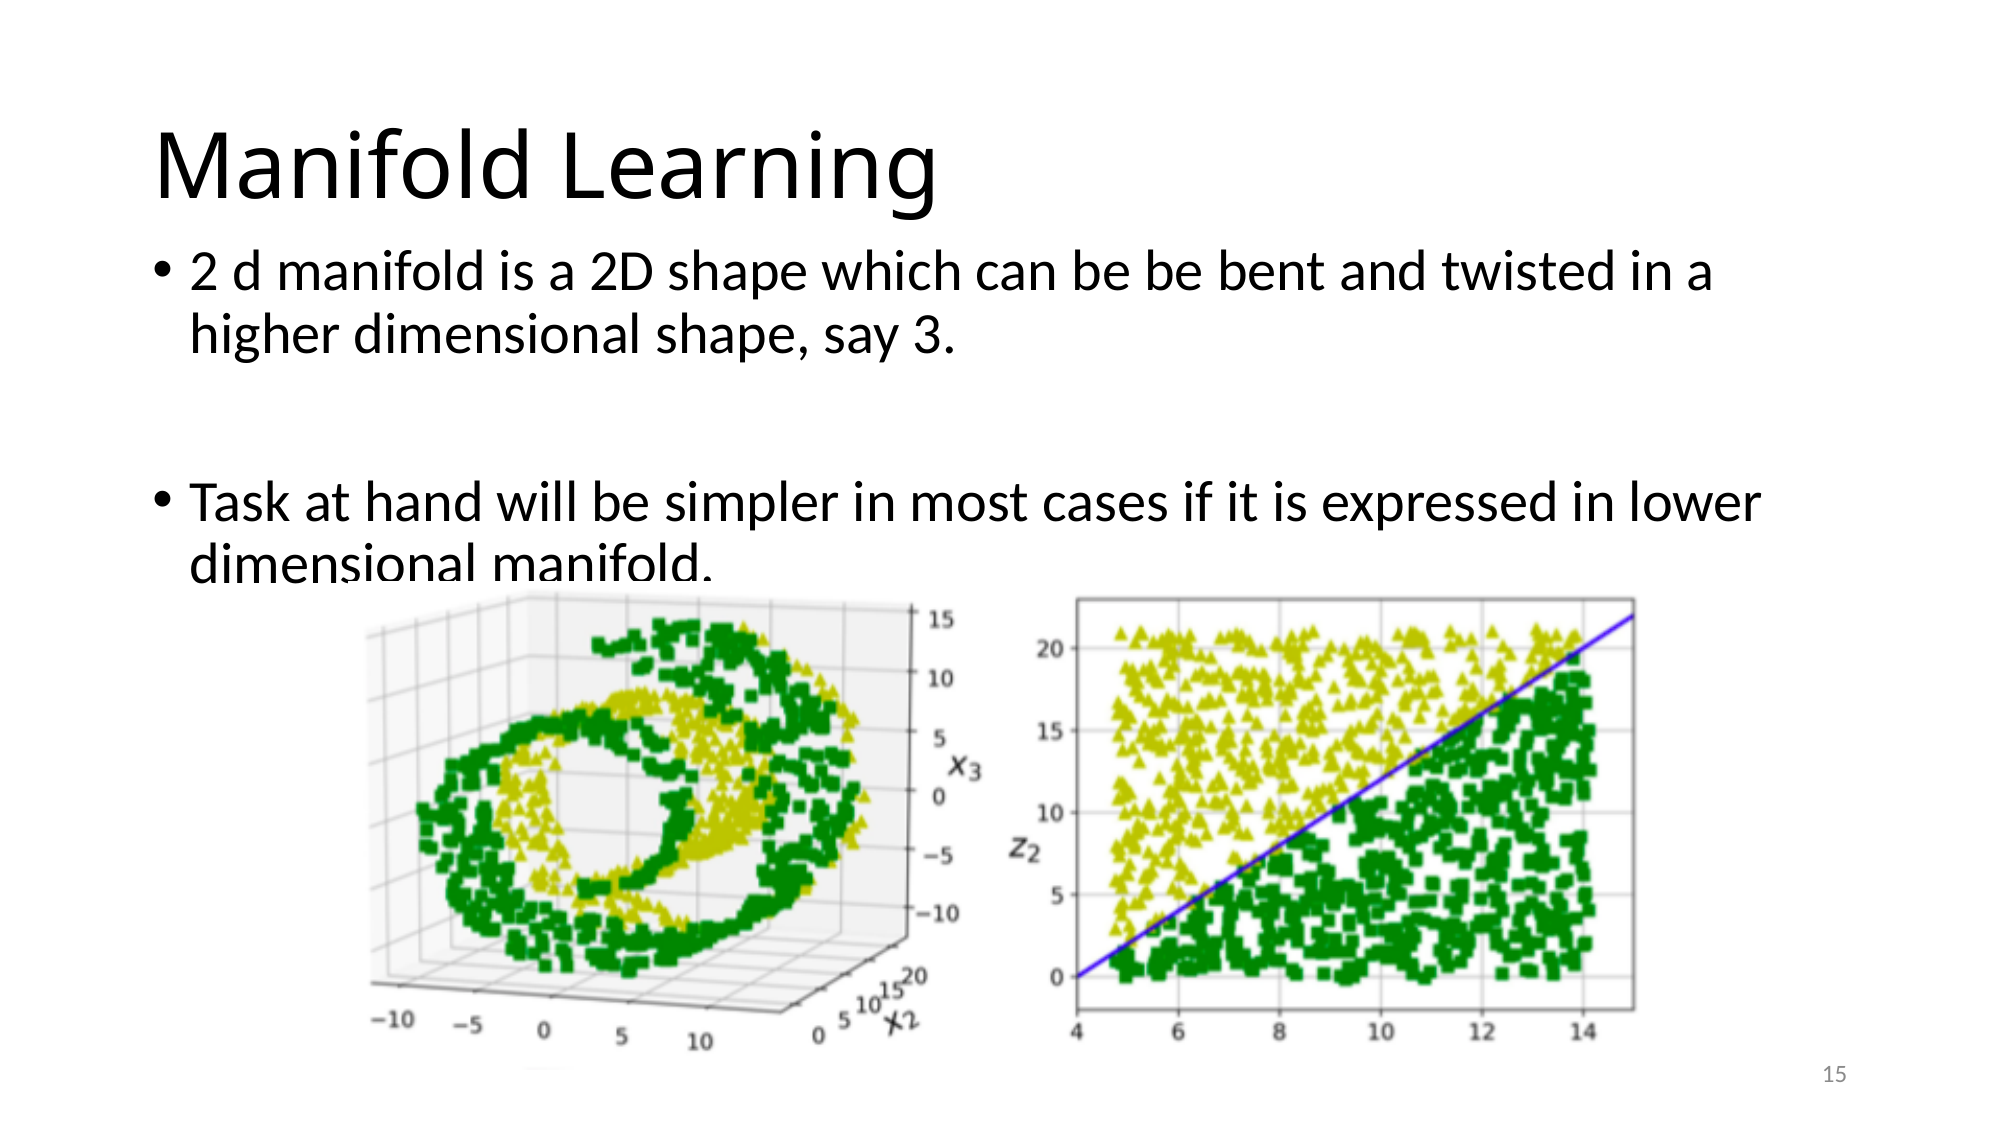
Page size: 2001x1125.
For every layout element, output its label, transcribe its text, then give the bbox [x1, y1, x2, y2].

list 2 d manifold is a 2D shape which can be be bent and twisted in a higher dimensional shape, say 3. Task at hand will be simpler in most cases if it is expressed in lower dimensional manifold. [137, 232, 1863, 1014]
title Manifold Learning [137, 59, 1863, 232]
picture [348, 581, 1652, 1070]
slide_number 15 [1412, 1042, 1863, 1103]
